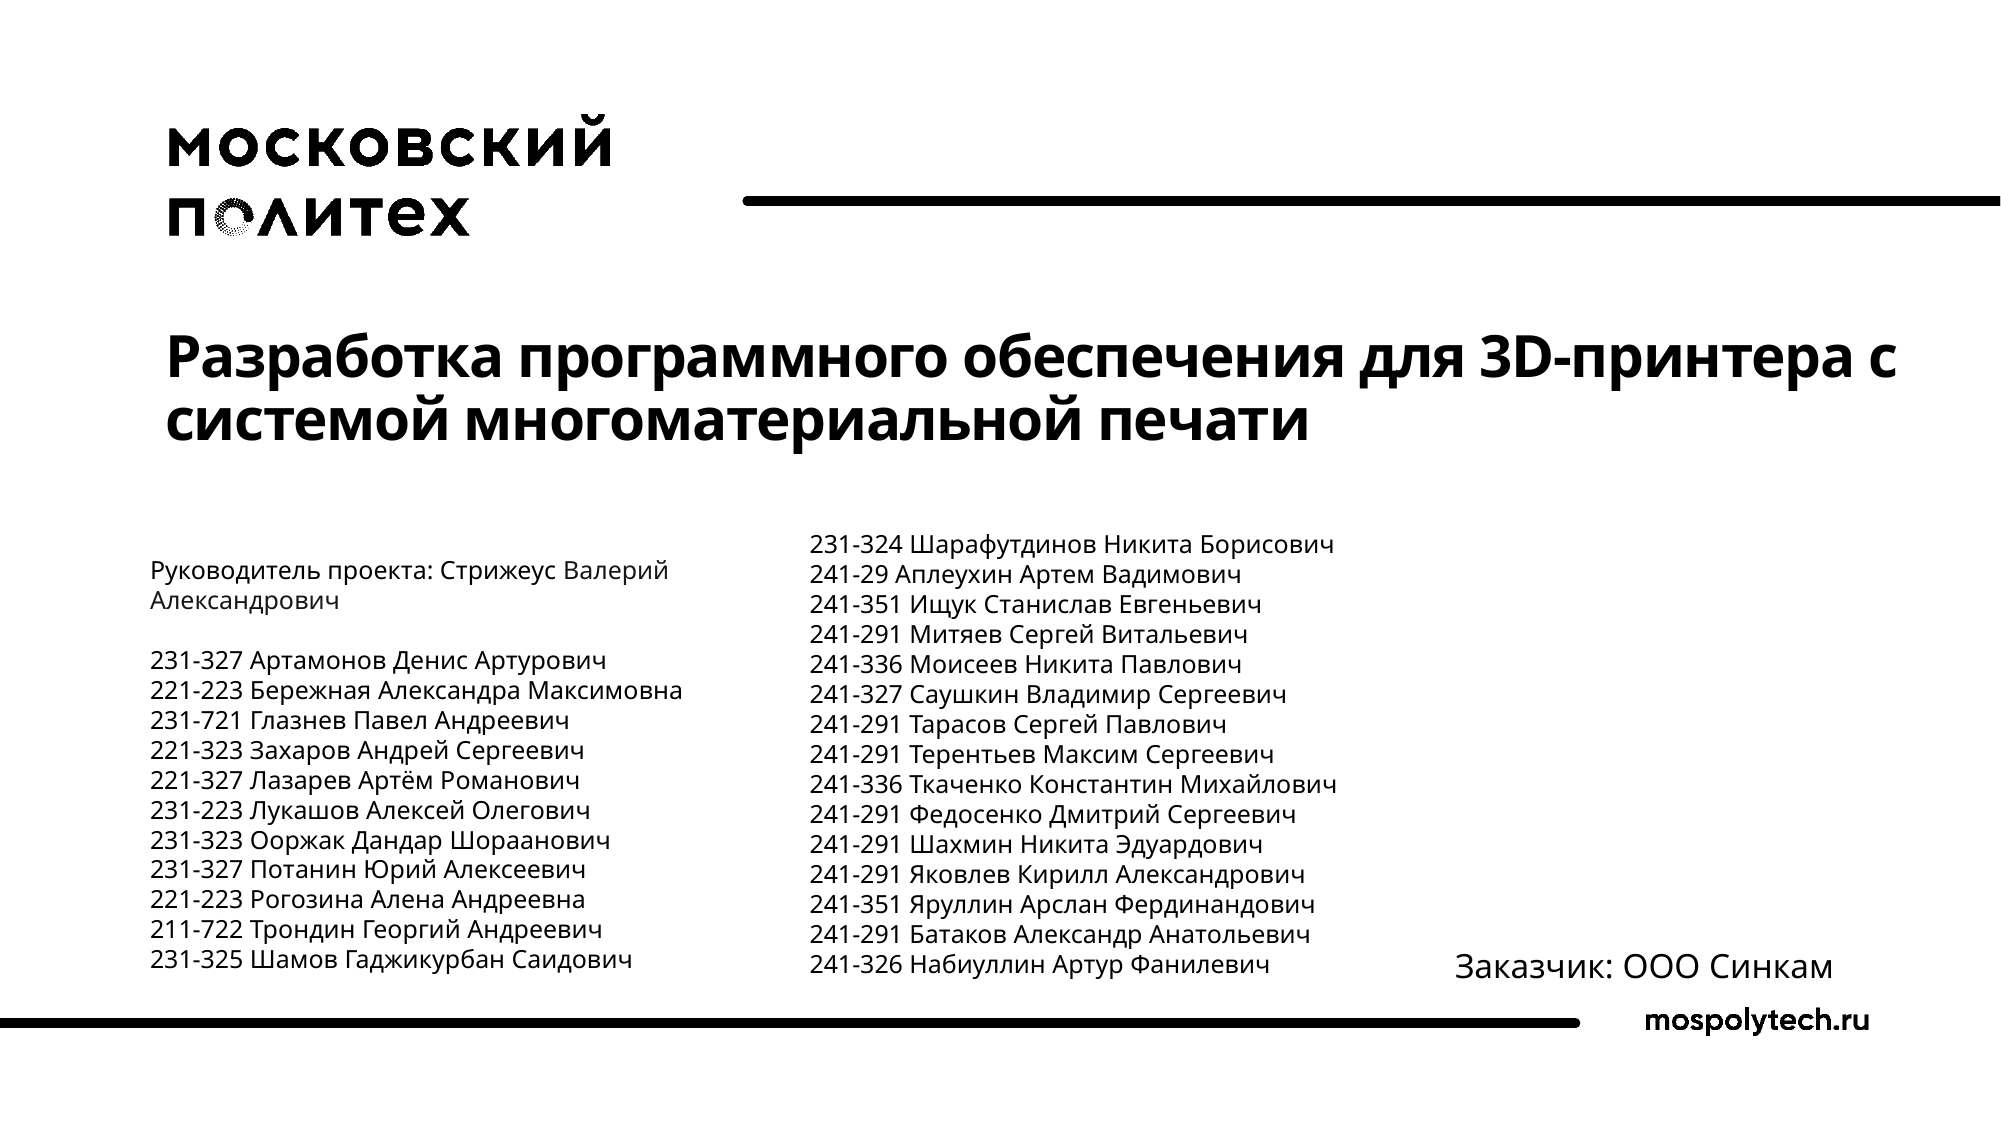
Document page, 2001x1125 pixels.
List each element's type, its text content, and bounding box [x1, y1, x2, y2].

subtitle Руководитель проекта: Стрижеус Валерий Александрович 231-327 Артамонов Денис Артурович 221-223 Бережная Александра Максимовна 231-721 Глазнев Павел Андреевич 221-323 Захаров Андрей Сергеевич 221-327 Лазарев Артём Романович 231-223 Лукашов Алексей Олегович 231-323 Ооржак Дандар Шораанович 231-327 Потанин Юрий Алексеевич 221-223 Рогозина Алена Андреевна 211-722 Трондин Георгий Андреевич 231-325 Шамов Гаджикурбан Саидович [134, 445, 745, 1113]
text_box Заказчик: ООО Синкам [1440, 937, 1885, 993]
title Разработка программного обеспечения для 3D-принтера с системой многоматериальной печати [150, 262, 1965, 461]
text_box 231-324 Шарафутдинов Никита Борисович 241-29 Аплеухин Артем Вадимович 241-351 Ищук Станислав Евгеньевич 241-291 Митяев Сергей Витальевич 241-336 Моисеев Никита Павлович 241-327 Саушкин Владимир Сергеевич 241-291 Тарасов Сергей Павлович 241-291 Терентьев Максим Сергеевич 241-336 Ткаченко Константин Михайлович 241-291 Федосенко Дмитрий Сергеевич 241-291 Шахмин Никита Эдуардович 241-291 Яковлев Кирилл Александрович 241-351 Яруллин Арслан Фердинандович 241-291 Батаков Александр Анатольевич 241-326 Набиуллин Артур Фанилевич [794, 521, 1420, 1031]
picture [1530, 892, 2000, 1125]
picture [139, 0, 633, 333]
